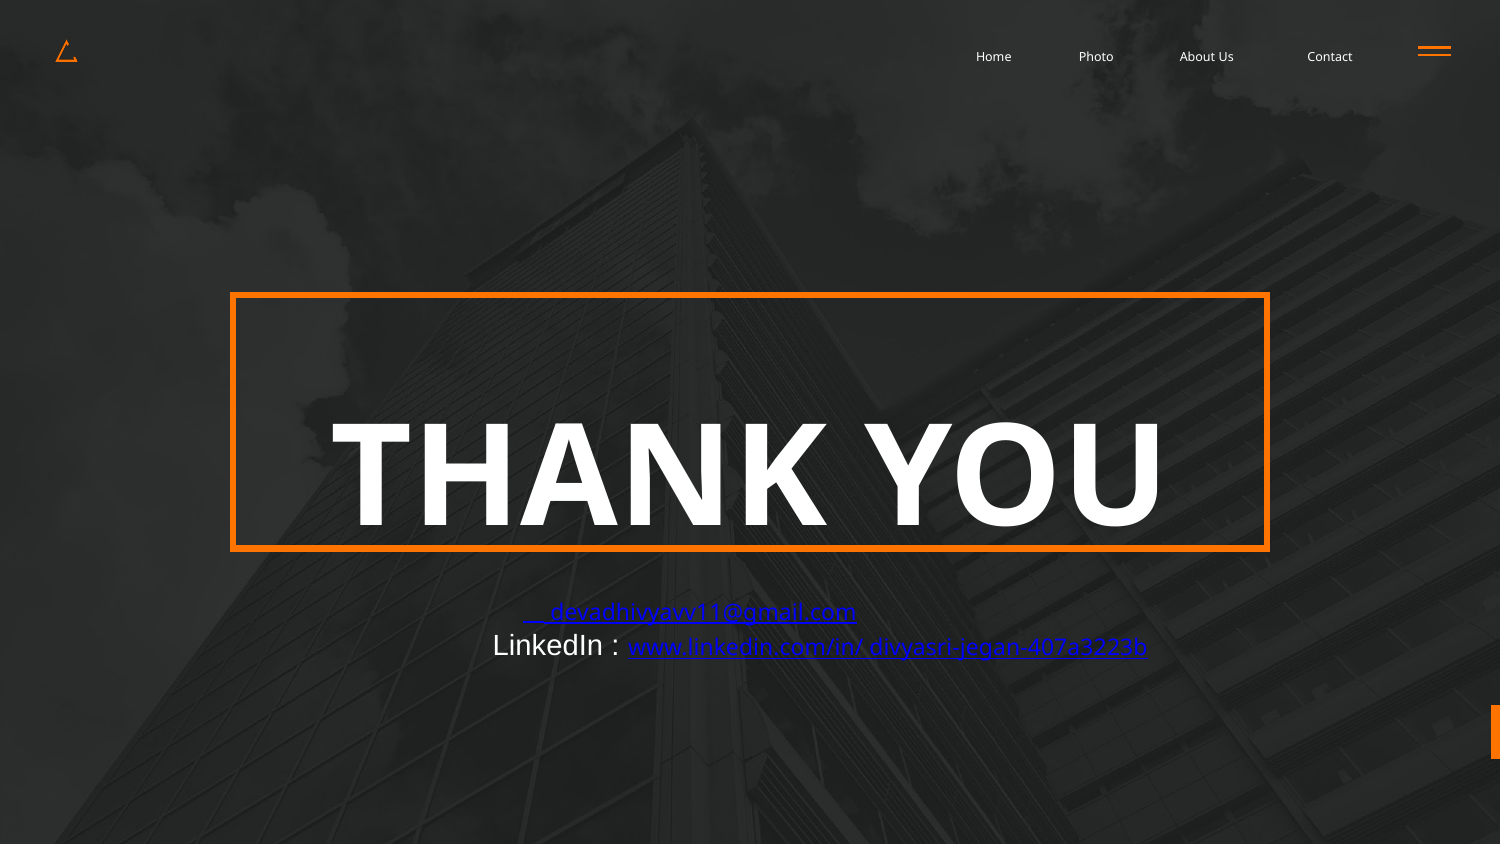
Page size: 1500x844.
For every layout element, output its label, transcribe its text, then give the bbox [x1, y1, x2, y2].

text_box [1490, 692, 1500, 760]
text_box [1418, 36, 1452, 43]
text_box LinkedIn : www.linkedin.com/in/ divyasri-jegan-407a3223b [492, 612, 1235, 662]
text_box [0, 0, 1500, 844]
text_box About Us [1179, 42, 1267, 64]
text_box [55, 39, 78, 62]
text_box Photo [1078, 42, 1140, 64]
text_box devadhivyavv11@gmail.com [421, 584, 1052, 629]
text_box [232, 283, 1267, 549]
text_box Contact [1307, 42, 1388, 64]
text_box Home [975, 42, 1043, 64]
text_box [1418, 43, 1452, 57]
